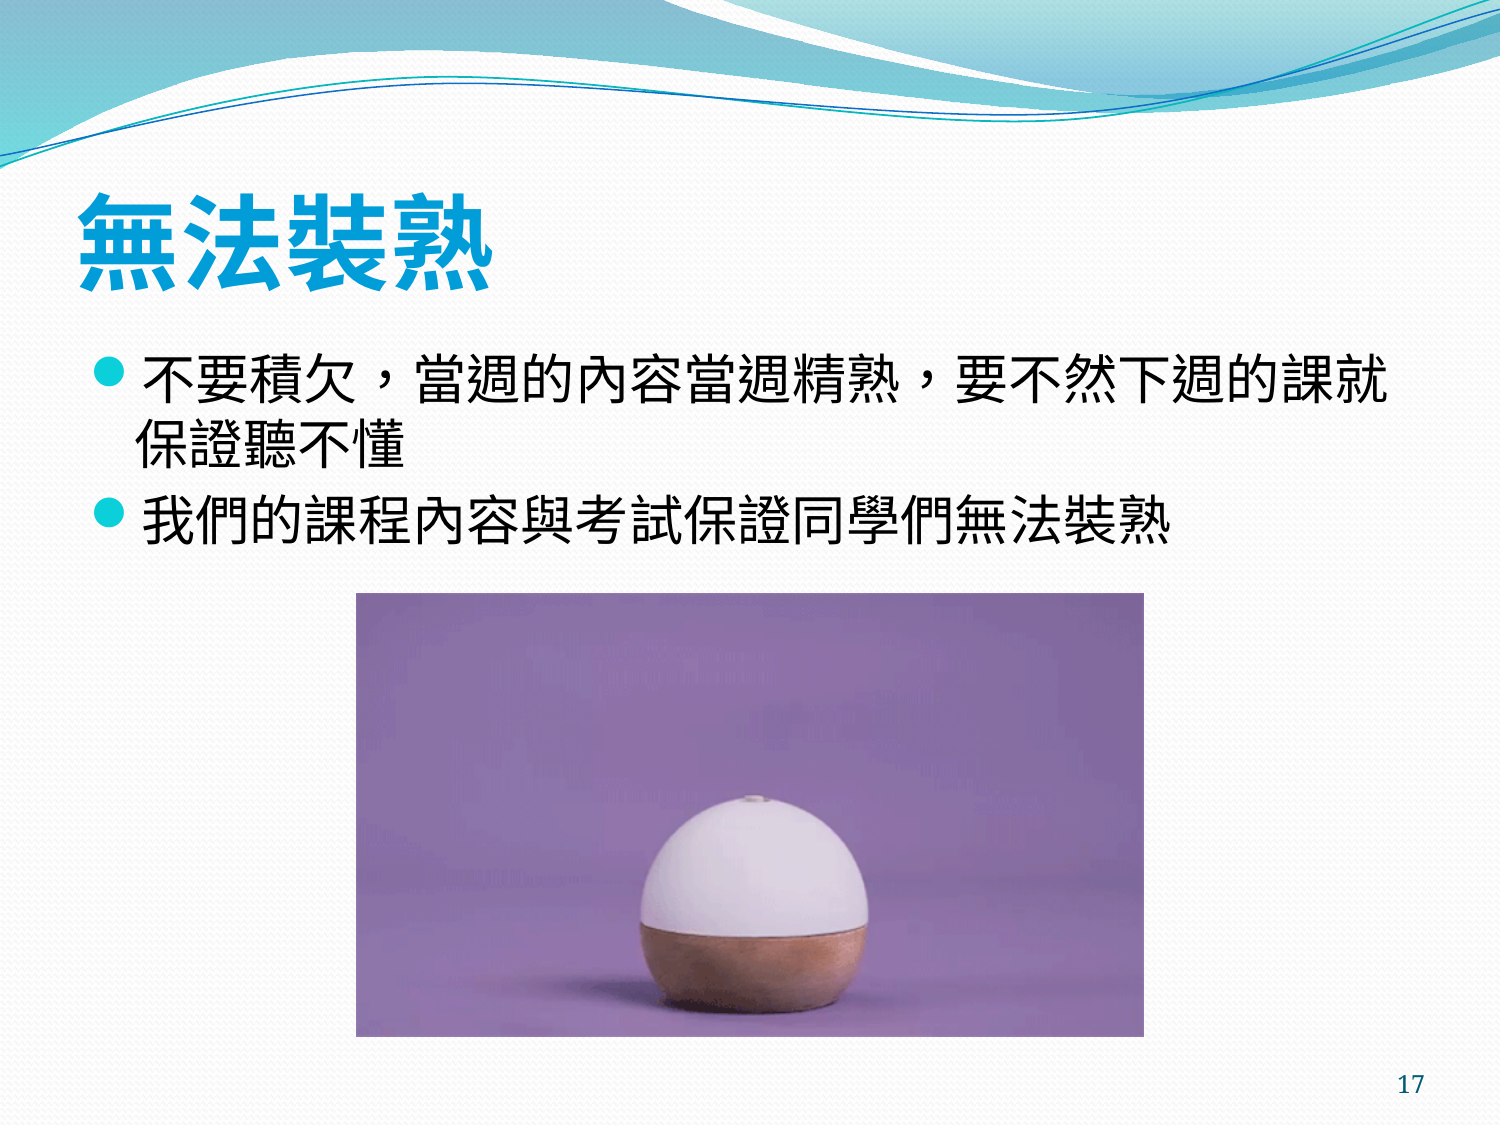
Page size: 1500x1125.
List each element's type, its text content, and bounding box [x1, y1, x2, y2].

picture [355, 592, 1144, 1038]
list 不要積欠，當週的內容當週精熟，要不然下週的課就保證聽不懂 我們的課程內容與考試保證同學們無法裝熟 [75, 338, 1425, 967]
title 無法裝熟 [75, 115, 1425, 303]
slide_number 17 [1299, 1042, 1425, 1103]
